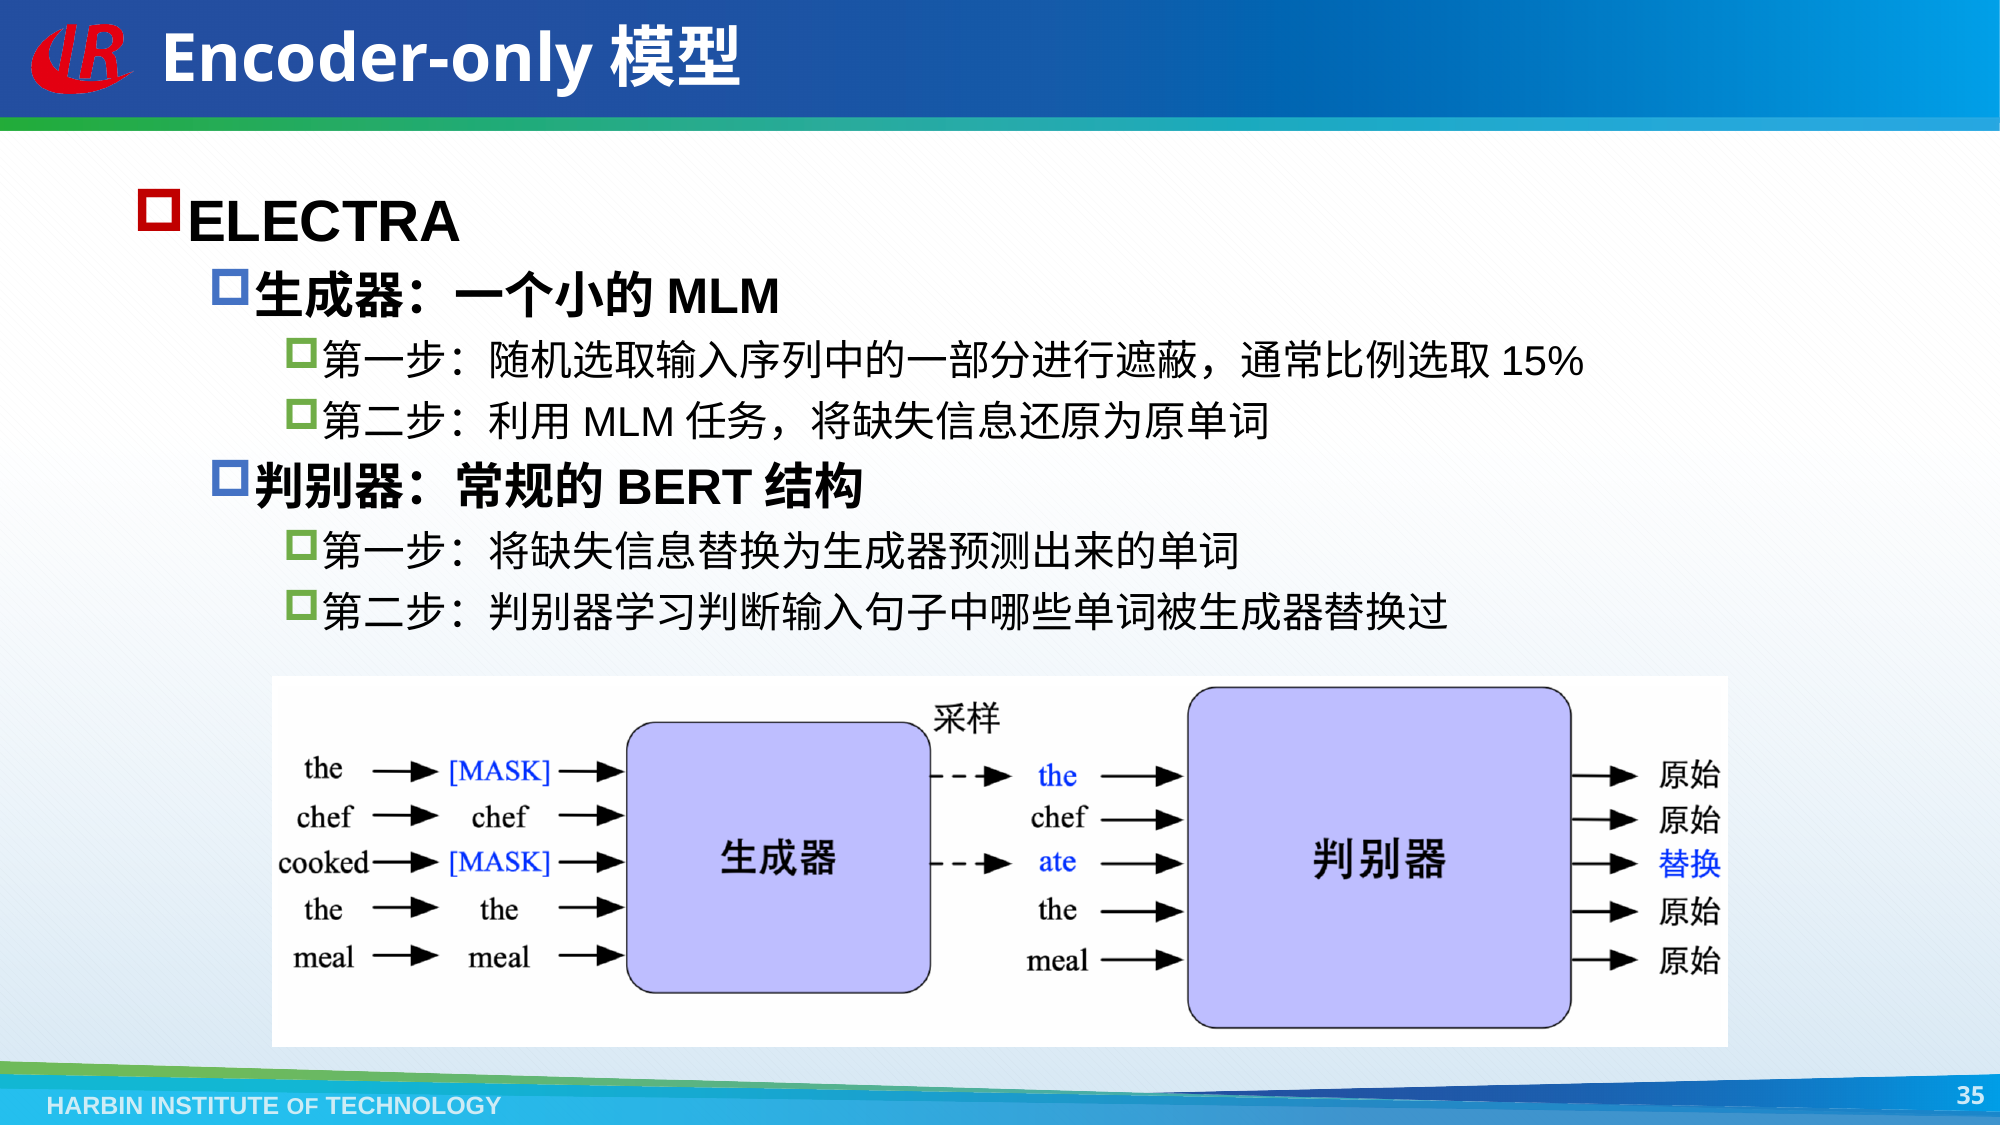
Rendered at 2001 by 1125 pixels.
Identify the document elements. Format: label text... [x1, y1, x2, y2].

footer HARBIN INSTITUTE OF TECHNOLOGY [31, 1081, 843, 1125]
slide_number 35 [1623, 1072, 2000, 1110]
picture [271, 676, 1728, 1047]
title Encoder-only模型 [145, 16, 1035, 96]
picture [0, 1061, 2000, 1125]
list ELECTRA 生成器：一个小的MLM 第一步：随机选取输入序列中的一部分进行遮蔽，通常比例选取15% 第二步：利用MLM任务，将缺失信息还原为原单词 判别器：常规的BERT结构 第一步：将缺失信息替换为生成器预测出来的单词 第二步：判别器学习判断输入句子中哪些单词被生成器替换过 [118, 175, 1890, 1047]
picture [0, 0, 2000, 131]
